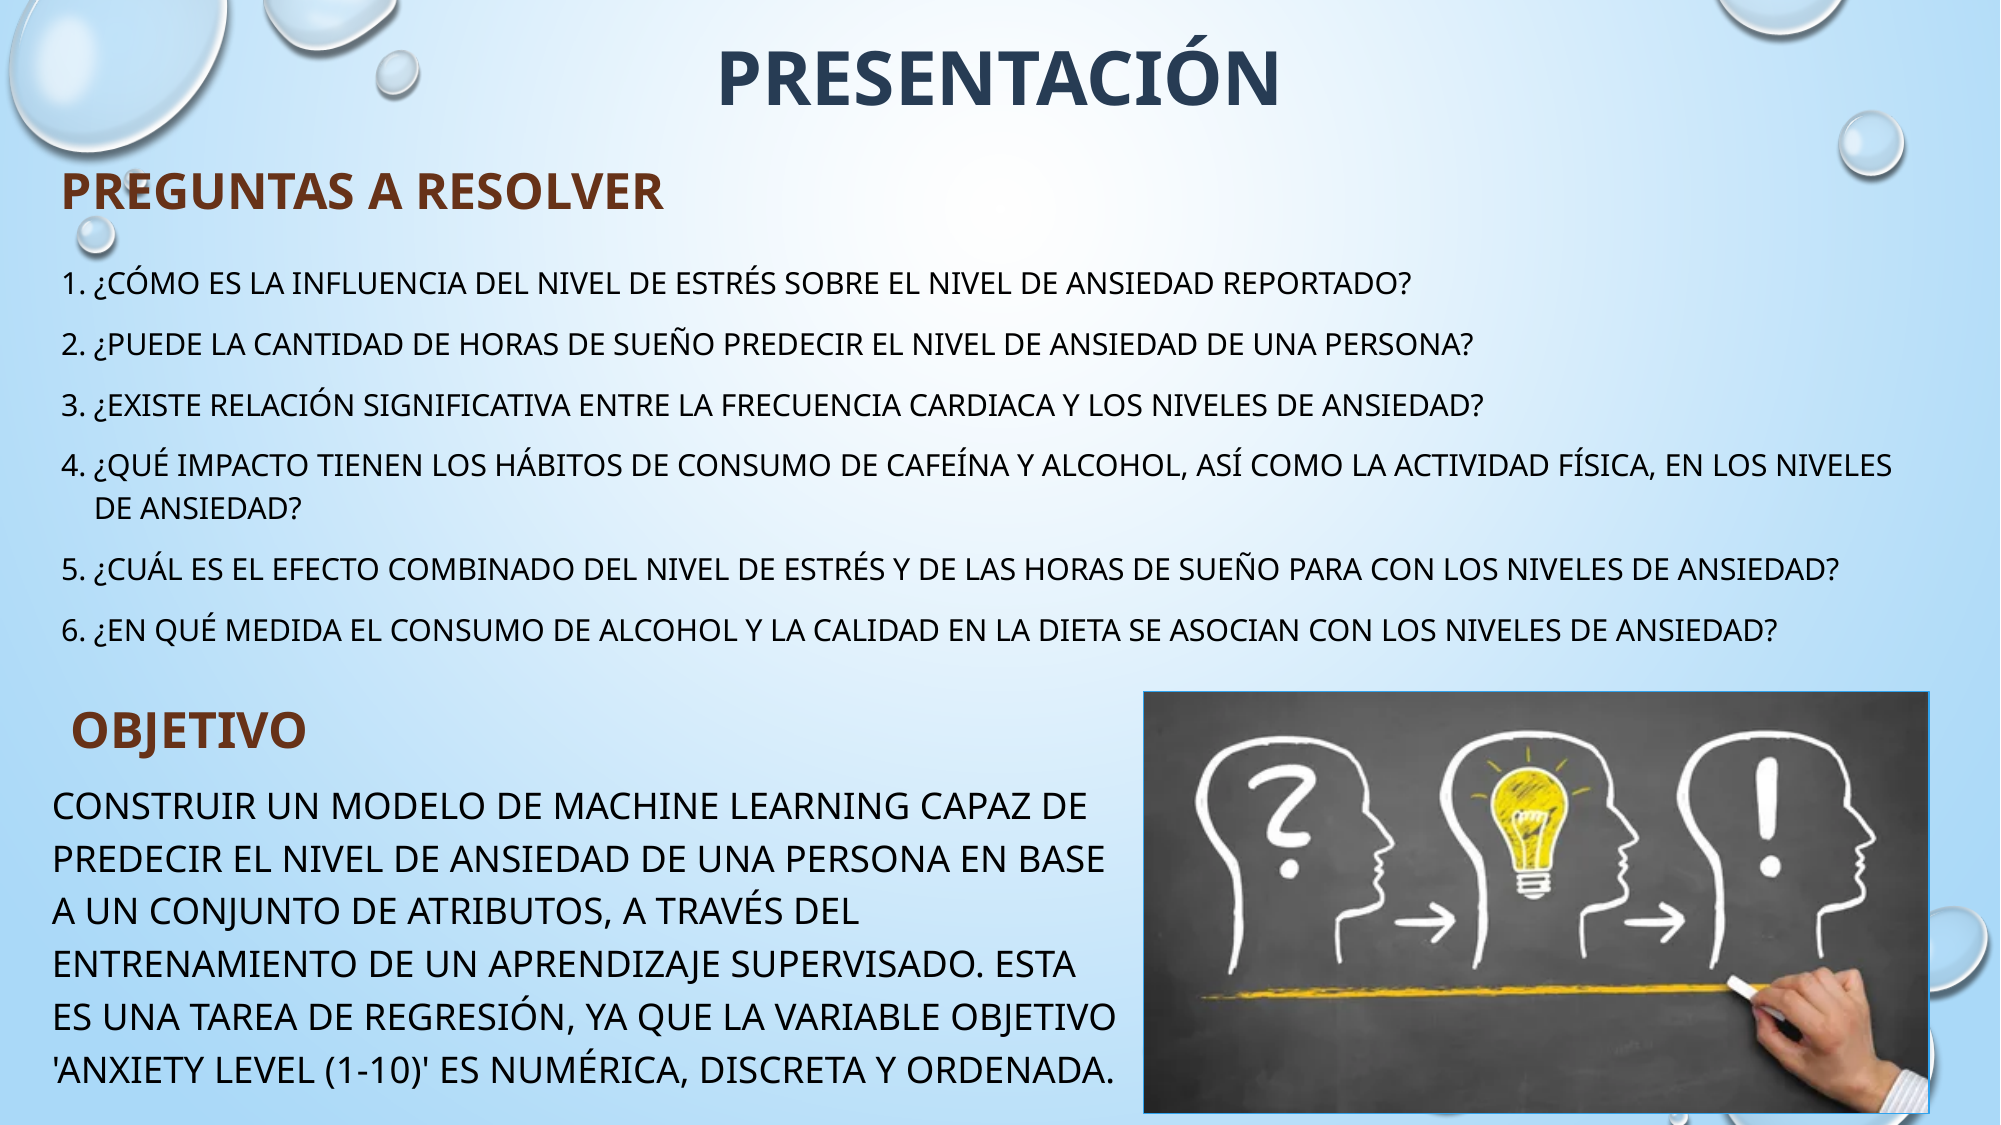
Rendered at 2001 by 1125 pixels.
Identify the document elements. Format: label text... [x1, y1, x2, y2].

text_box CONSTRUIR UN MODELO DE MACHINE LEARNING CAPAZ DE PREDECIR EL NIVEL DE ANSIEDAD DE UNA PERSONA EN BASE A UN CONJUNTO DE ATRIBUTOS, A TRAVÉS DEL ENTRENAMIENTO DE UN APRENDIZAJE SUPERVISADO. ESTA ES UNA TAREA DE REGRESIÓN, YA QUE LA VARIABLE OBJETIVO 'ANXIETY LEVEL (1-10)' ES NUMÉRICA, DISCRETA Y ORDENADA. [36, 766, 1136, 1112]
text_box OBJETIVO [55, 685, 1099, 780]
list ¿CÓMO ES LA INFLUENCIA DEL NIVEL DE ESTRÉS SOBRE EL NIVEL DE ANSIEDAD REPORTADO? ¿PUEDE LA CANTIDAD DE HORAS DE SUEÑO PREDECIR EL NIVEL DE ANSIEDAD DE UNA PERSONA? ¿EXISTE RELACIÓN SIGNIFICATIVA ENTRE LA FRECUENCIA CARDIACA Y LOS NIVELES DE ANSIEDAD? ¿QUÉ IMPACTO TIENEN LOS HÁBITOS DE CONSUMO DE CAFEÍNA Y ALCOHOL, ASÍ COMO LA ACTIVIDAD FÍSICA, EN LOS NIVELES DE ANSIEDAD? ¿CUÁL ES EL EFECTO COMBINADO DEL NIVEL DE ESTRÉS Y DE LAS HORAS DE SUEÑO PARA CON LOS NIVELES DE ANSIEDAD? ¿EN QUÉ MEDIDA EL CONSUMO DE ALCOHOL Y LA CALIDAD EN LA DIETA SE ASOCIAN CON LOS NIVELES DE ANSIEDAD? [45, 249, 1929, 686]
picture [0, 0, 2000, 1125]
text_box PREGUNTAS A RESOLVER [45, 151, 1462, 235]
title PRESENTACIÓN [45, 2, 1954, 160]
